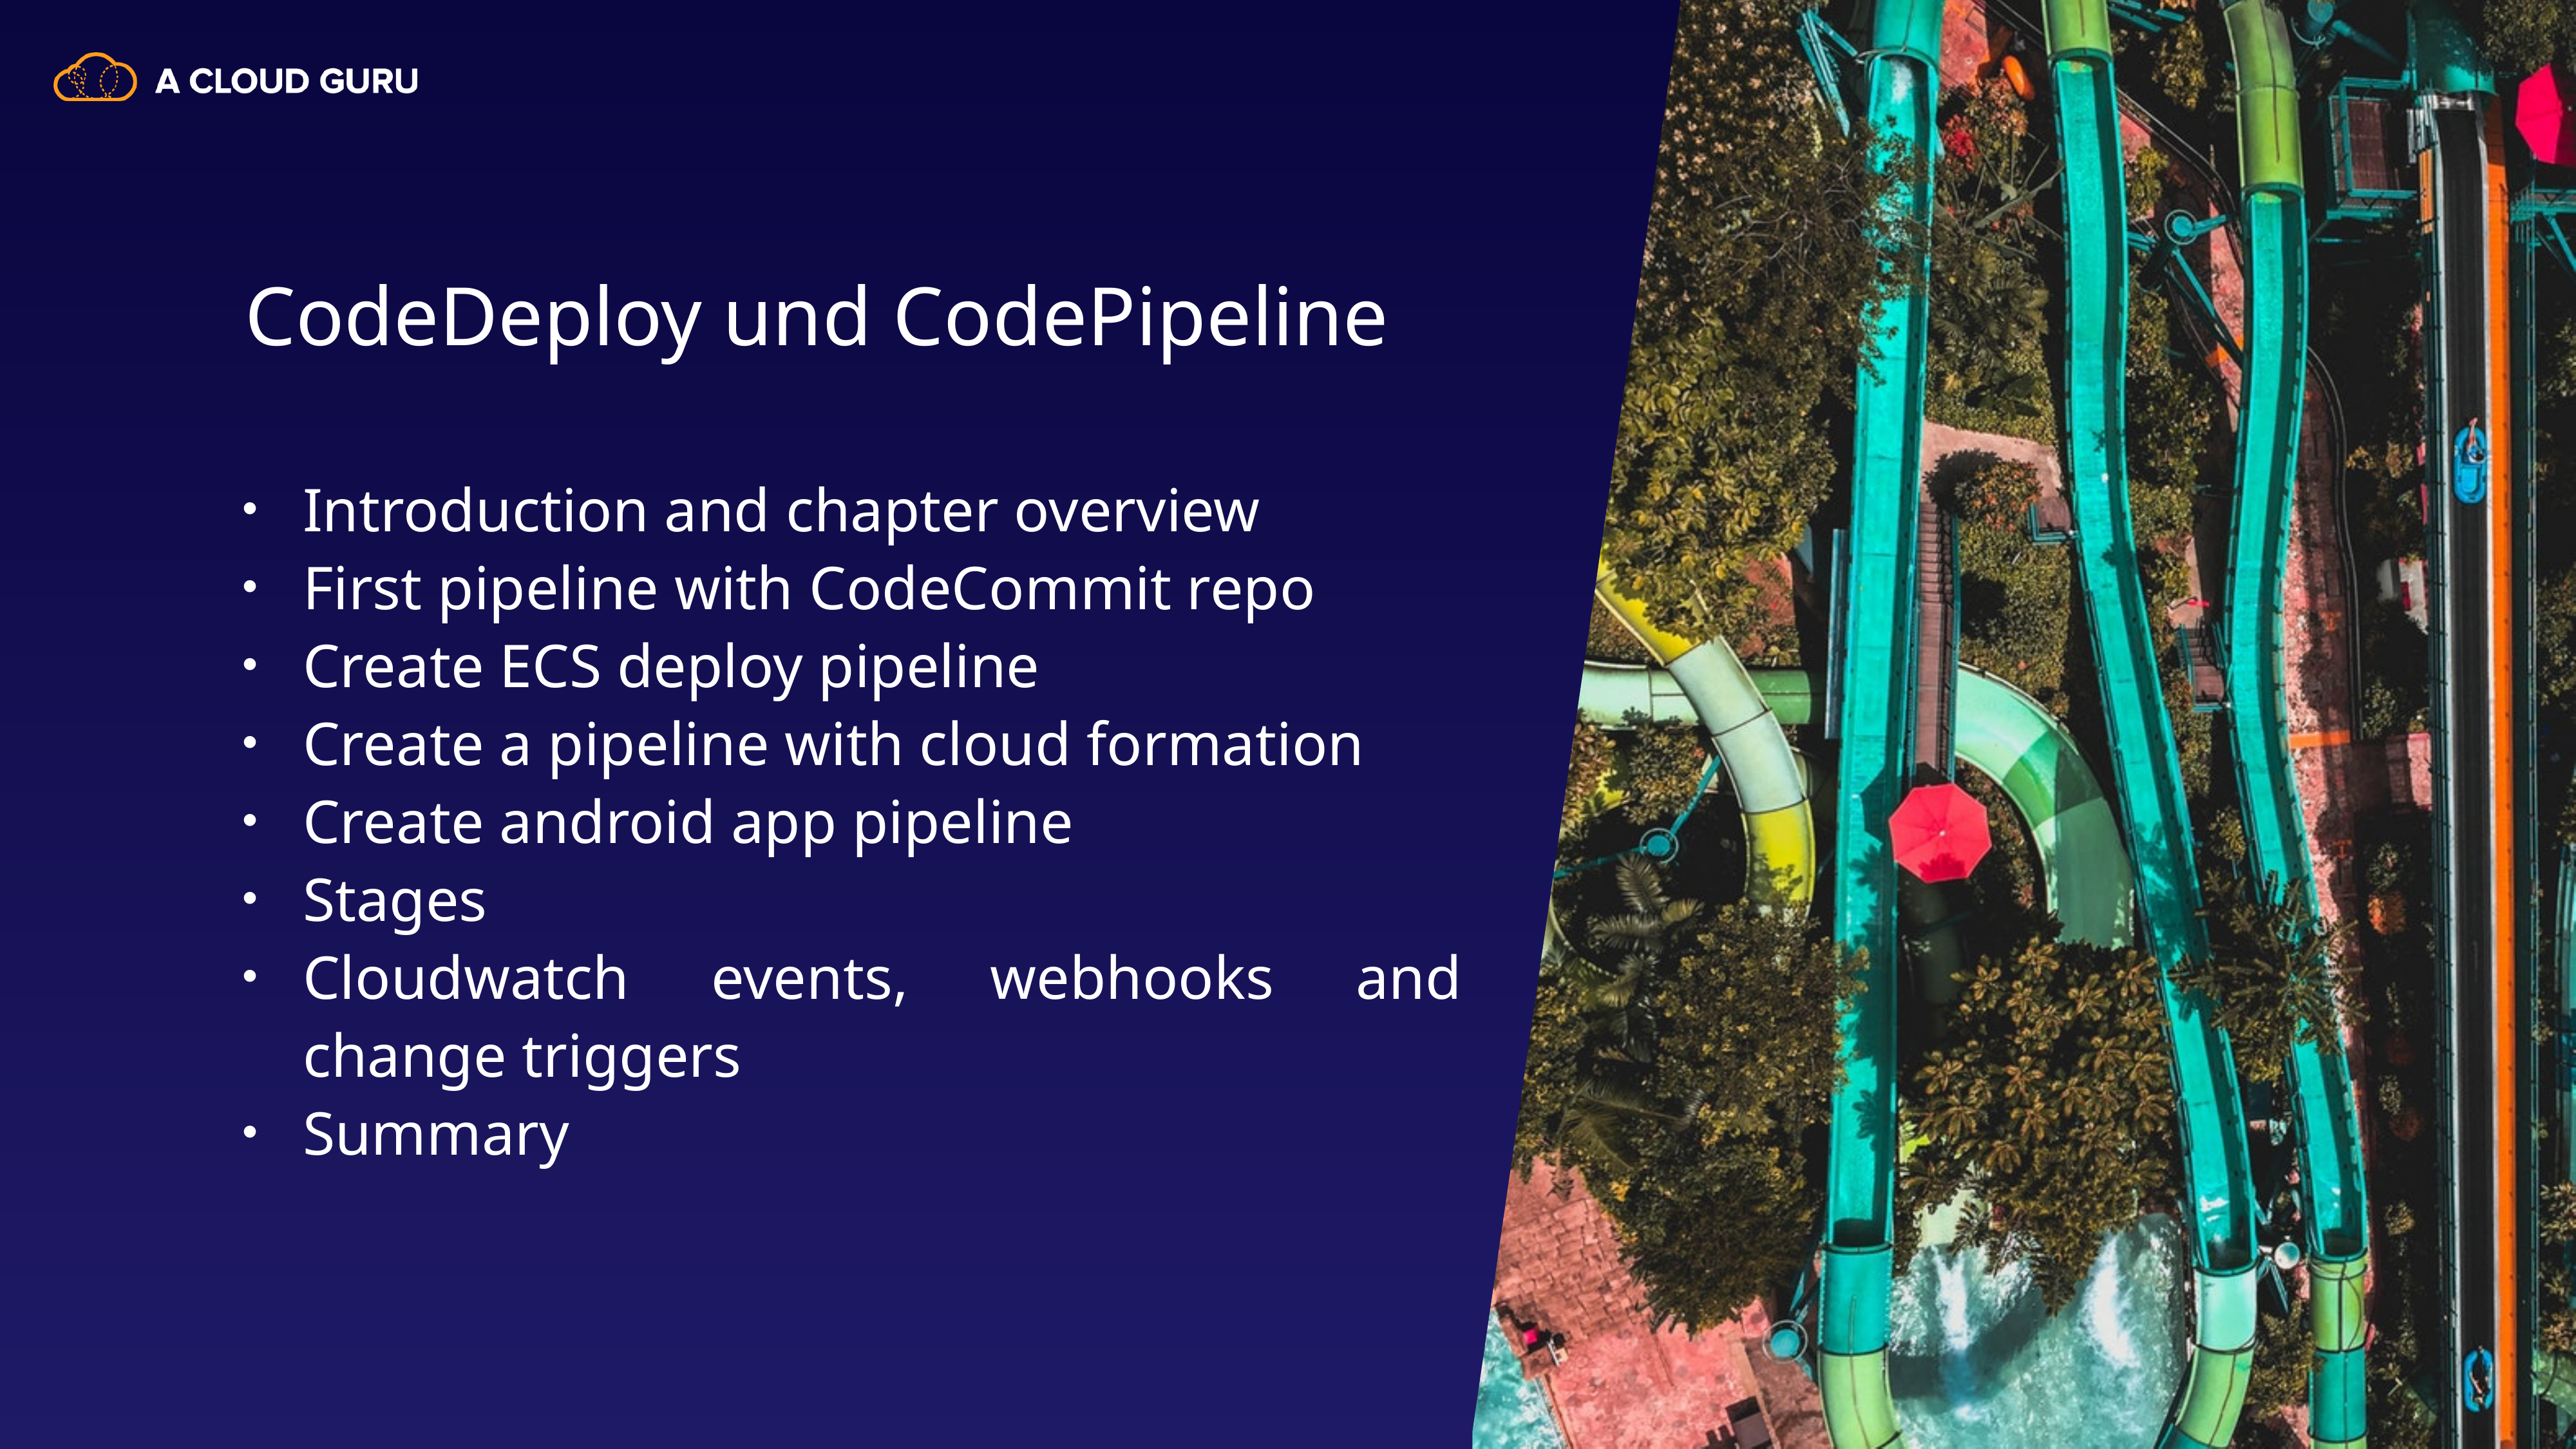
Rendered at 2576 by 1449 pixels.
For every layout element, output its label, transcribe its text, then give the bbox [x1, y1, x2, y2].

picture [1472, 0, 2576, 1449]
picture [53, 52, 417, 102]
list Introduction and chapter overview First pipeline with CodeCommit repo Create ECS deploy pipeline Create a pipeline with cloud formation Create android app pipeline Stages Cloudwatch events, webhooks and change triggers Summary [232, 460, 1472, 1336]
list CodeDeploy und CodePipeline [235, 251, 1472, 368]
